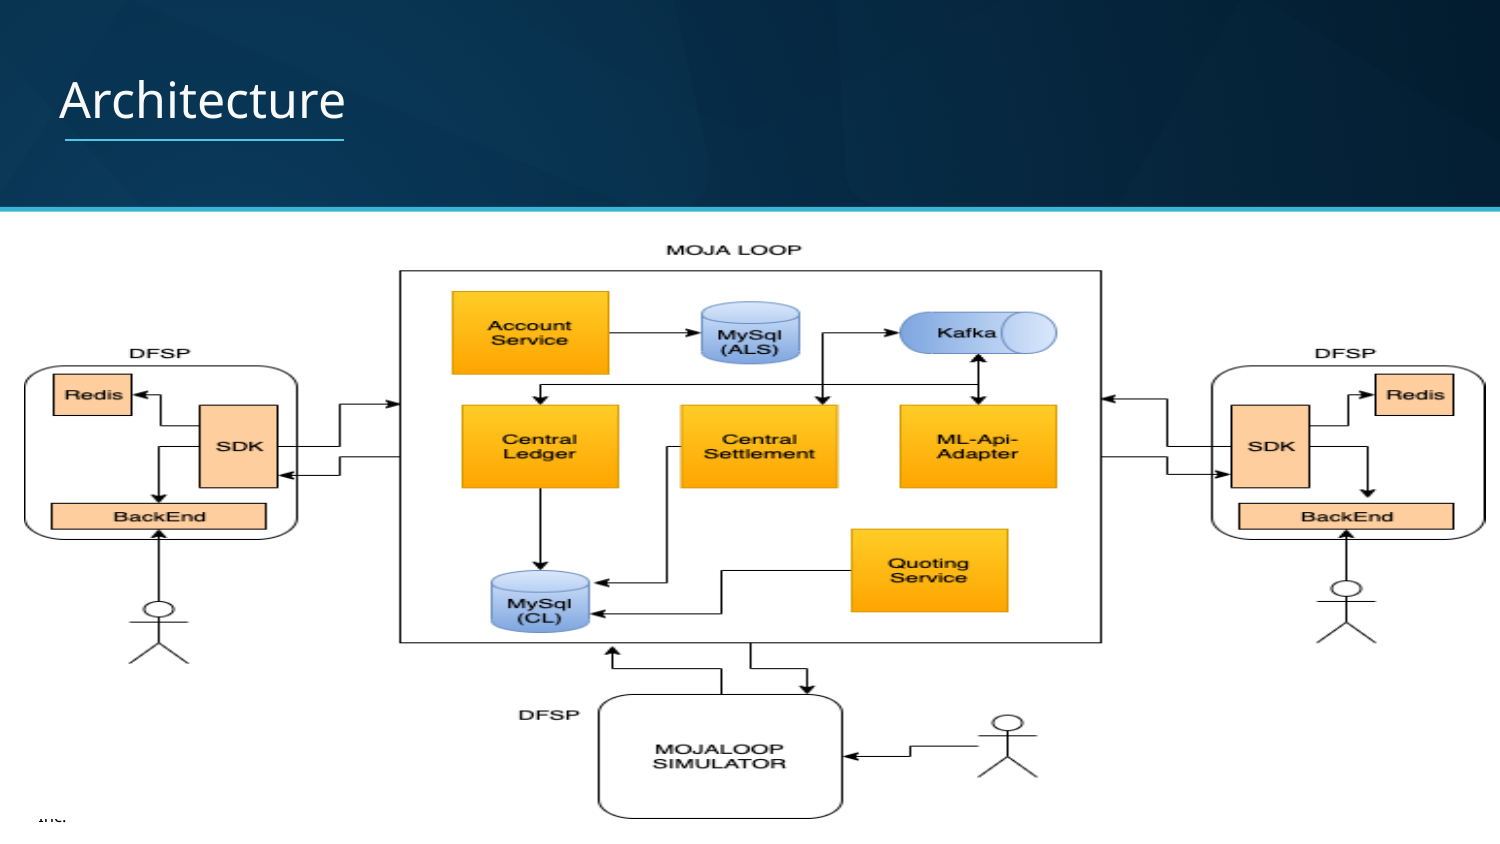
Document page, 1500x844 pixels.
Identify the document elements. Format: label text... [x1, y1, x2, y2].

picture [0, 0, 1500, 206]
title Architecture [44, 53, 1443, 148]
picture [24, 228, 1486, 820]
